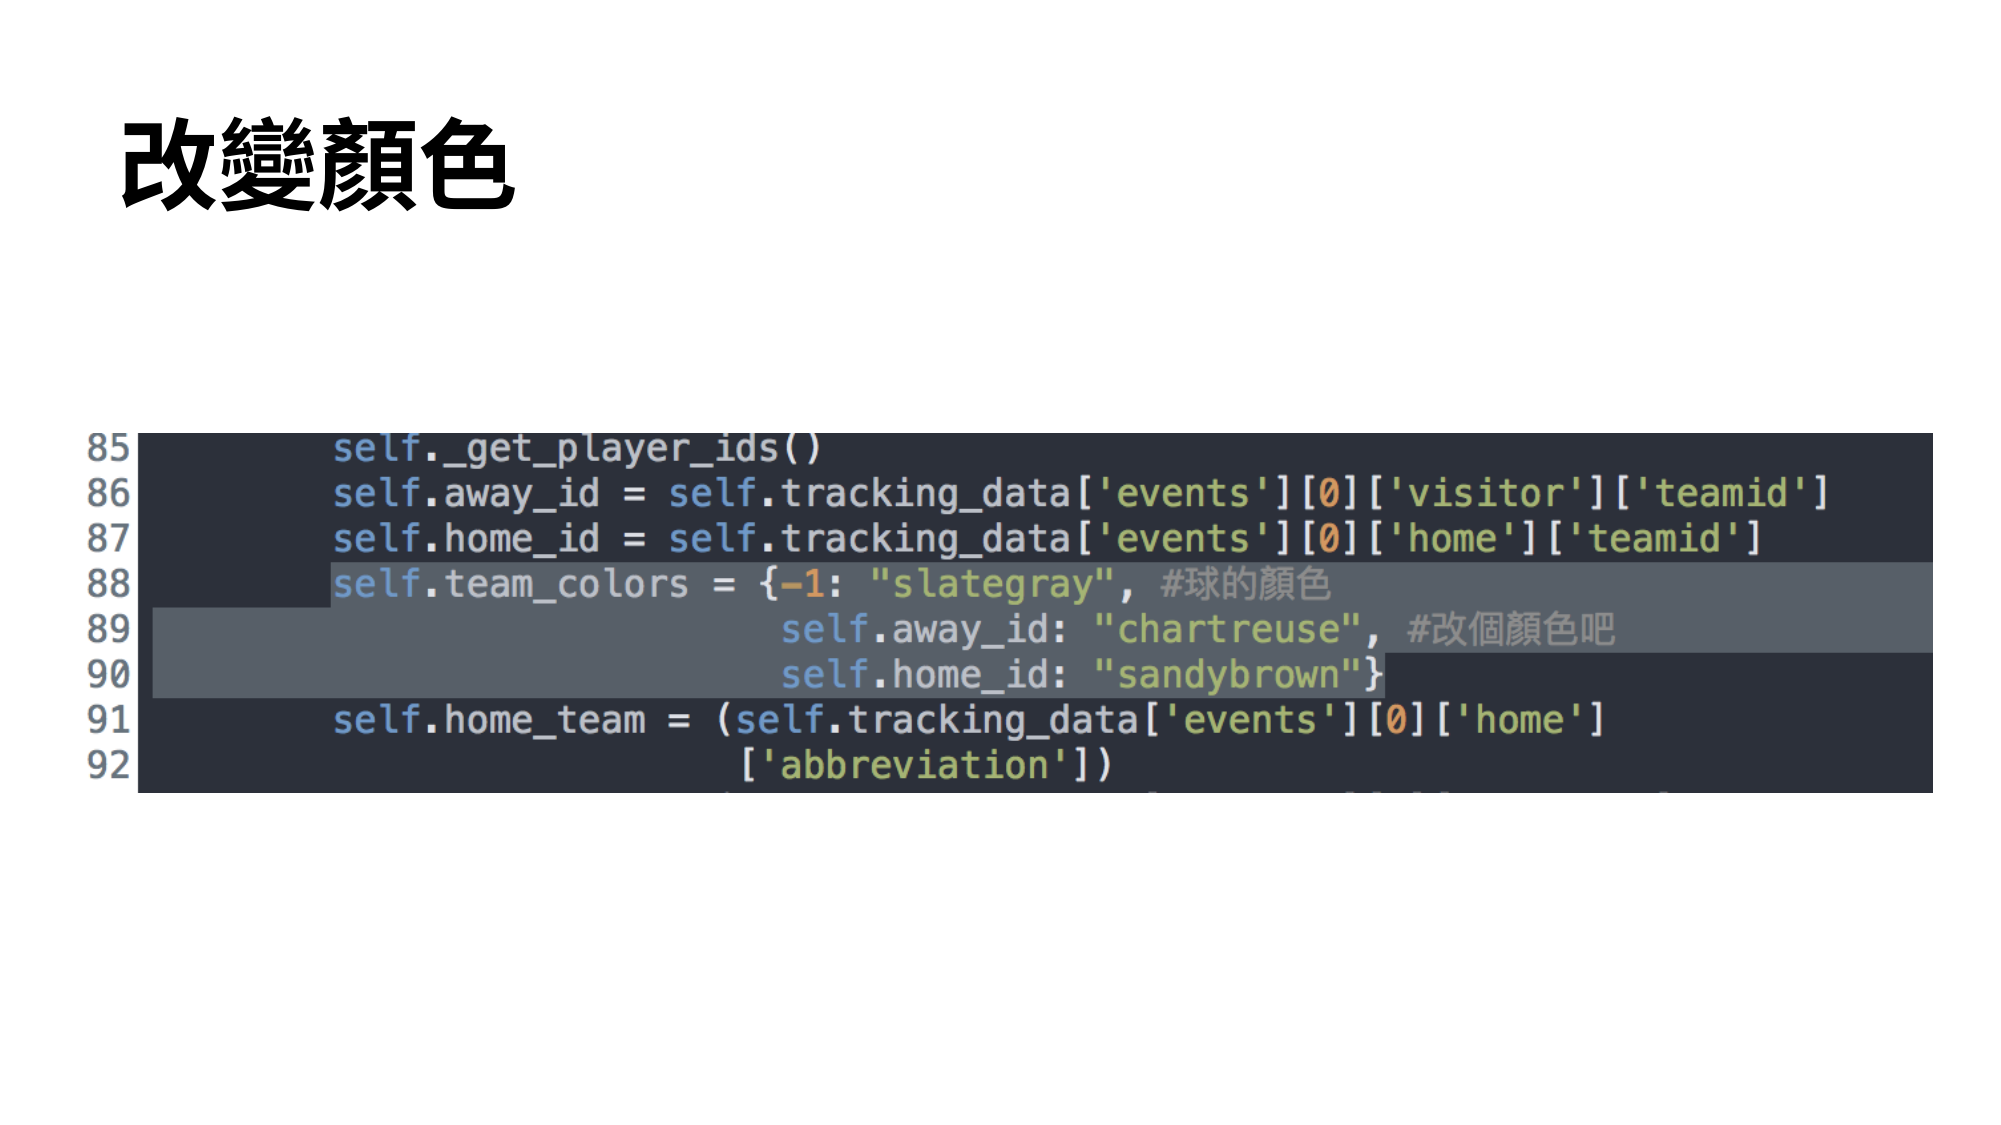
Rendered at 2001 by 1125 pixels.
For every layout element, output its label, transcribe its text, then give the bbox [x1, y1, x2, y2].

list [85, 433, 1933, 793]
text_box 改變顏色 [103, 95, 912, 231]
